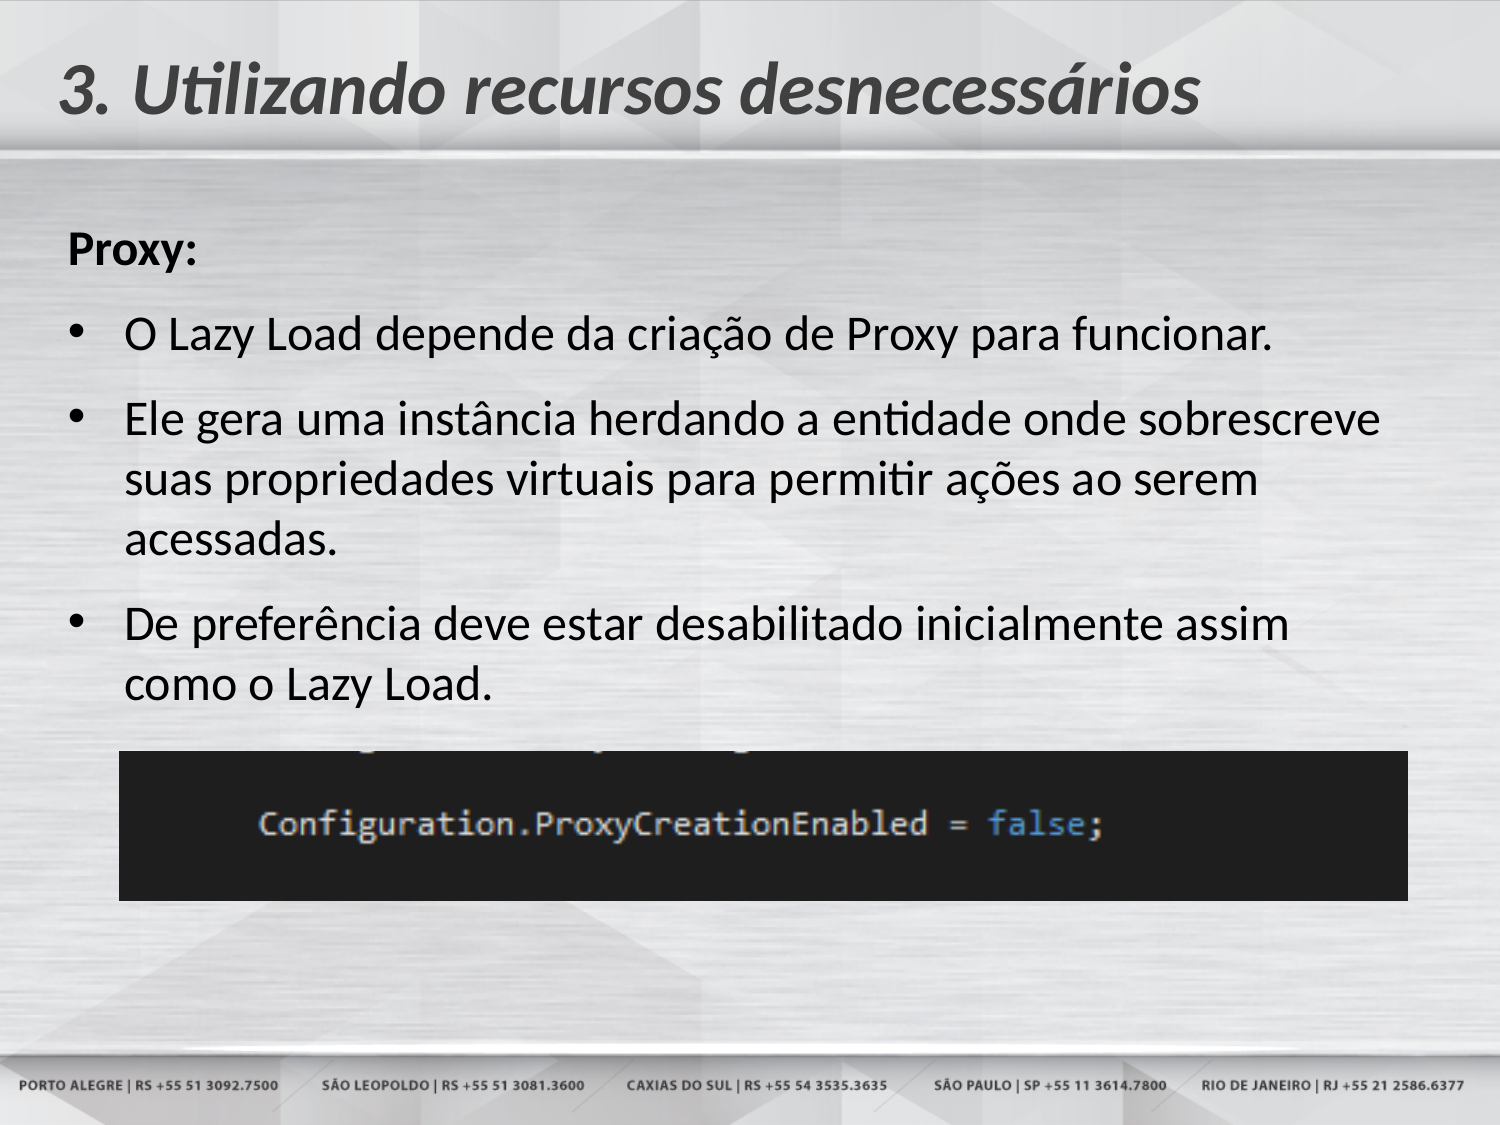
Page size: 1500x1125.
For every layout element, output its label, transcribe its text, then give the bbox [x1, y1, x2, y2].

list Proxy: O Lazy Load depende da criação de Proxy para funcionar. Ele gera uma instância herdando a entidade onde sobrescreve suas propriedades virtuais para permitir ações ao serem acessadas. De preferência deve estar desabilitado inicialmente assim como o Lazy Load. [53, 208, 1412, 1035]
title 3. Utilizando recursos desnecessários [41, 0, 1459, 138]
picture [0, 0, 1500, 1125]
